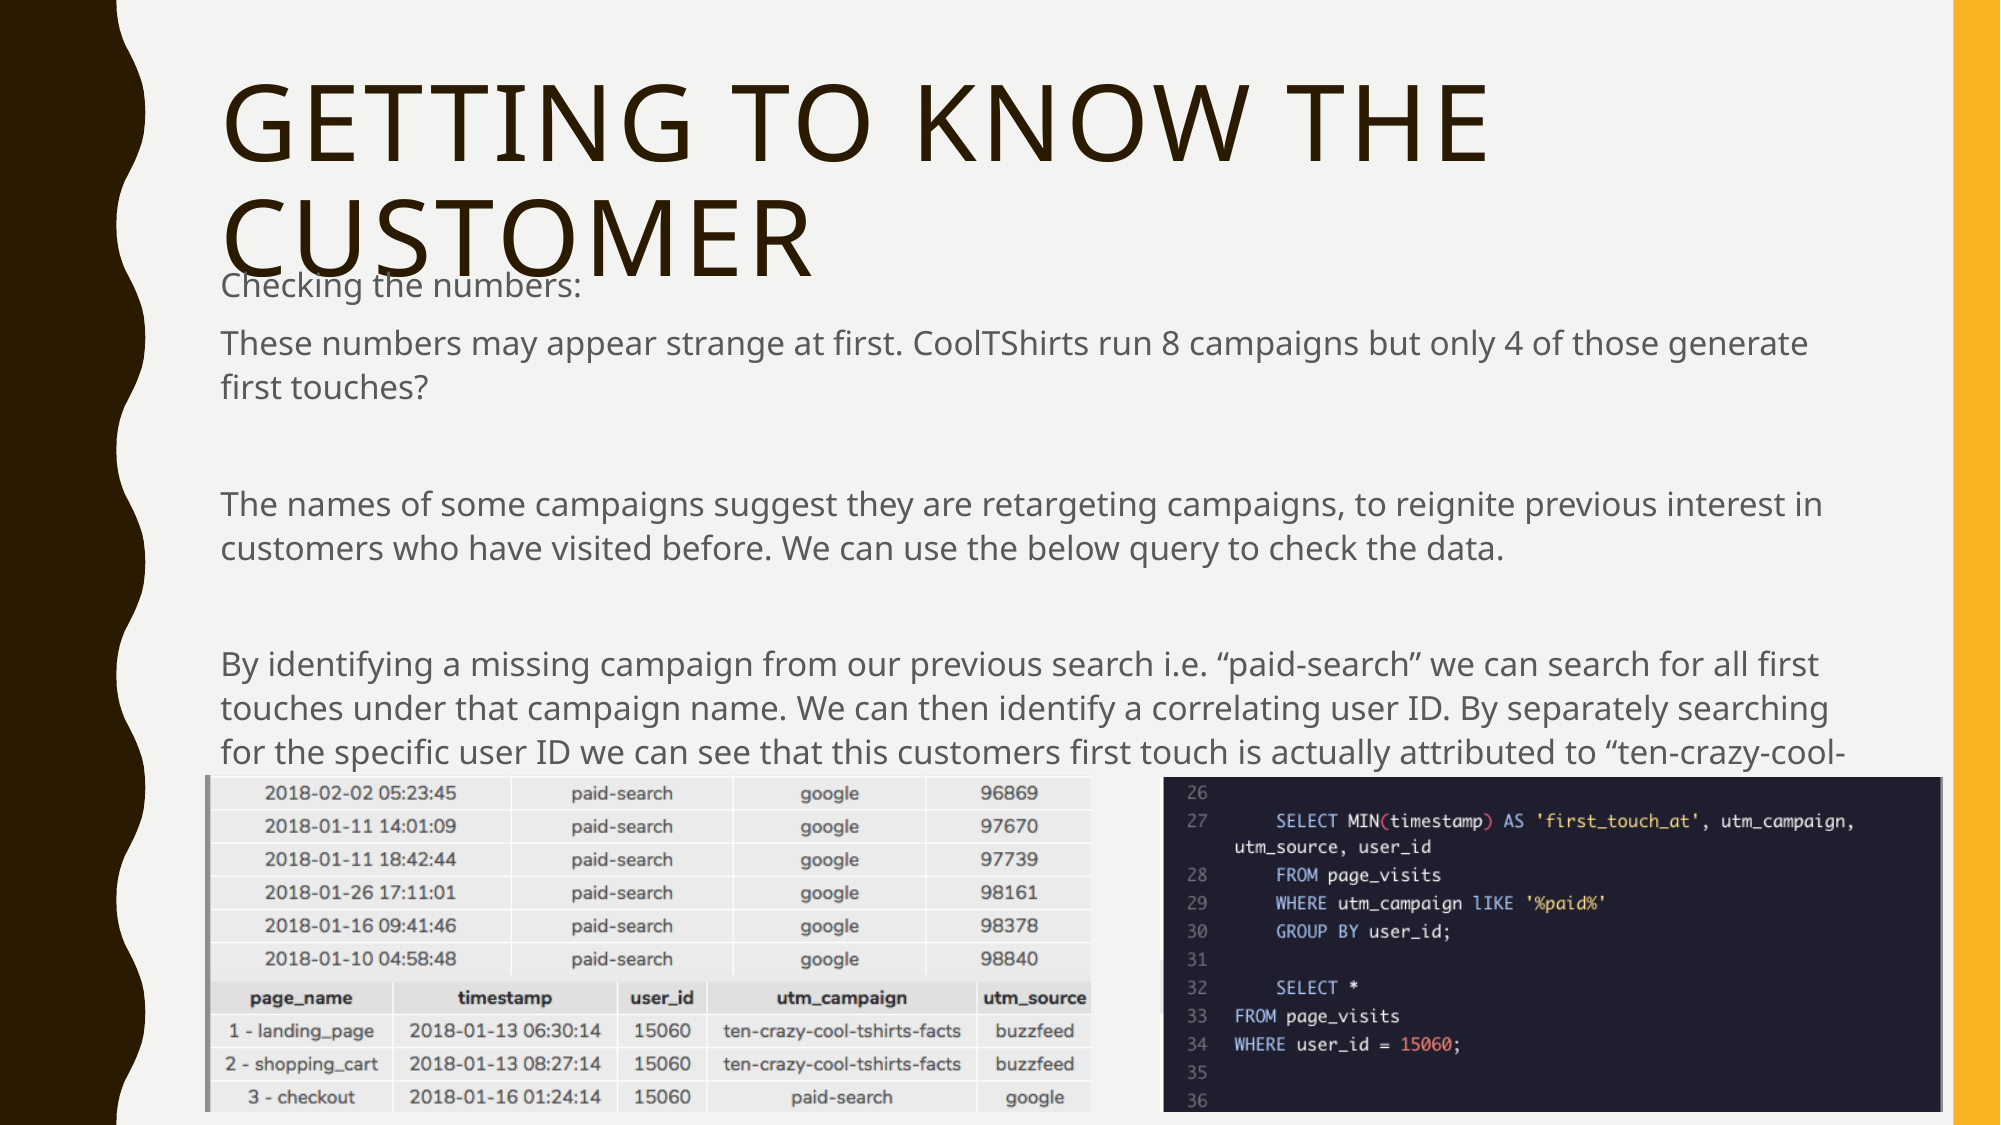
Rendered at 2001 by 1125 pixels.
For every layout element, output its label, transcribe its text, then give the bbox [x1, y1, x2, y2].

picture [1160, 777, 1943, 1112]
list Checking the numbers: These numbers may appear strange at first. CoolTShirts run 8 campaigns but only 4 of those generate first touches? The names of some campaigns suggest they are retargeting campaigns, to reignite previous interest in customers who have visited before. We can use the below query to check the data. By identifying a missing campaign from our previous search i.e. “paid-search” we can search for all first touches under that campaign name. We can then identify a correlating user ID. By separately searching for the specific user ID we can see that this customers first touch is actually attributed to “ten-crazy-cool-tshirt-facts”. [205, 252, 1875, 842]
title Getting to know the customer [205, 62, 1875, 252]
picture [205, 775, 1091, 1112]
